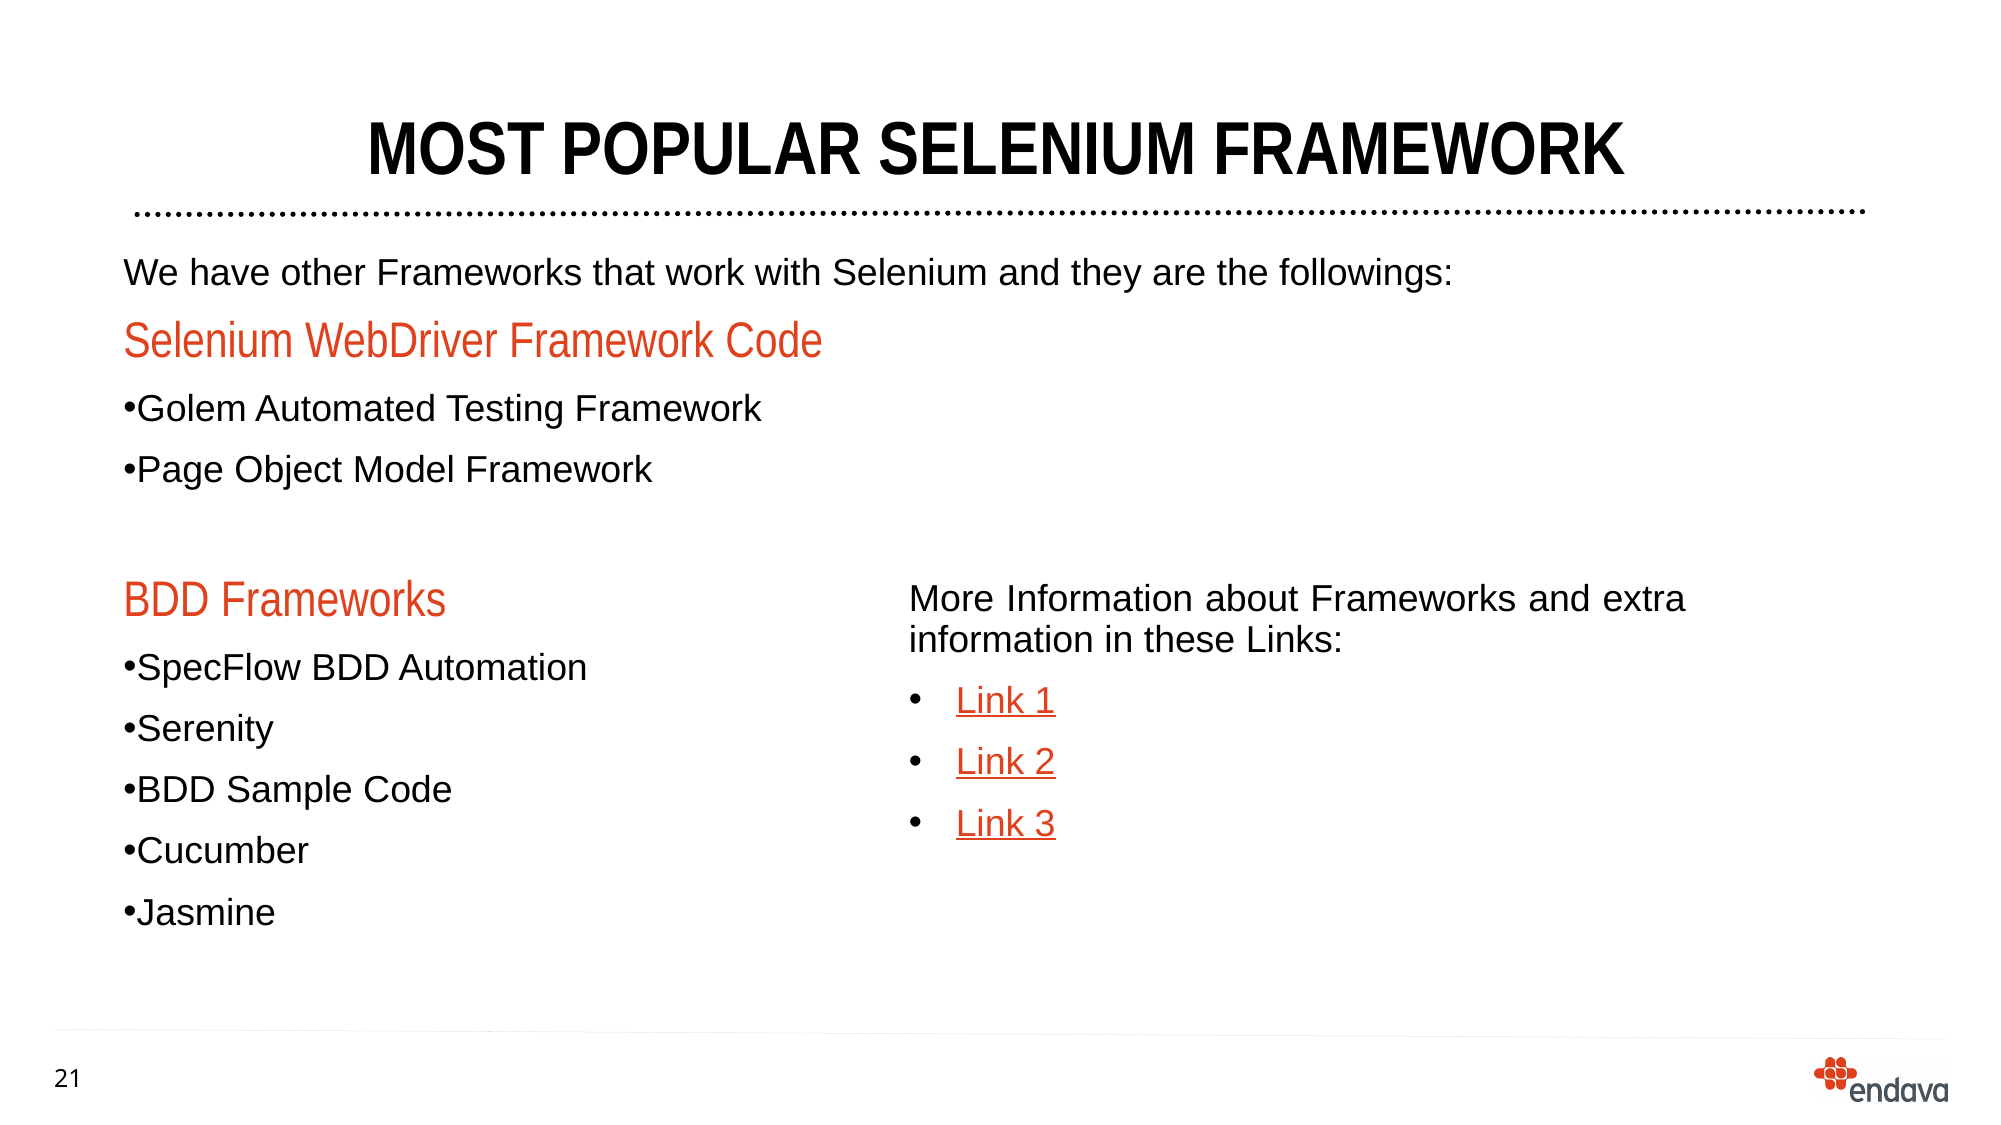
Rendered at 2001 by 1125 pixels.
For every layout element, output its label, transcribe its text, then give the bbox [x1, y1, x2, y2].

text_box More Information about Frameworks and extra information in these Links: Link 1 Link 2 Link 3 [908, 571, 1701, 930]
list We have other Frameworks that work with Selenium and they are the followings: Selenium WebDriver Framework Code Golem Automated Testing Framework Page Object Model Framework BDD Frameworks SpecFlow BDD Automation Serenity BDD Sample Code Cucumber Jasmine [123, 245, 1864, 930]
picture [1814, 1057, 1948, 1102]
title MOST POPULAR SELENIUM FRAMEWORK [198, 26, 1812, 195]
